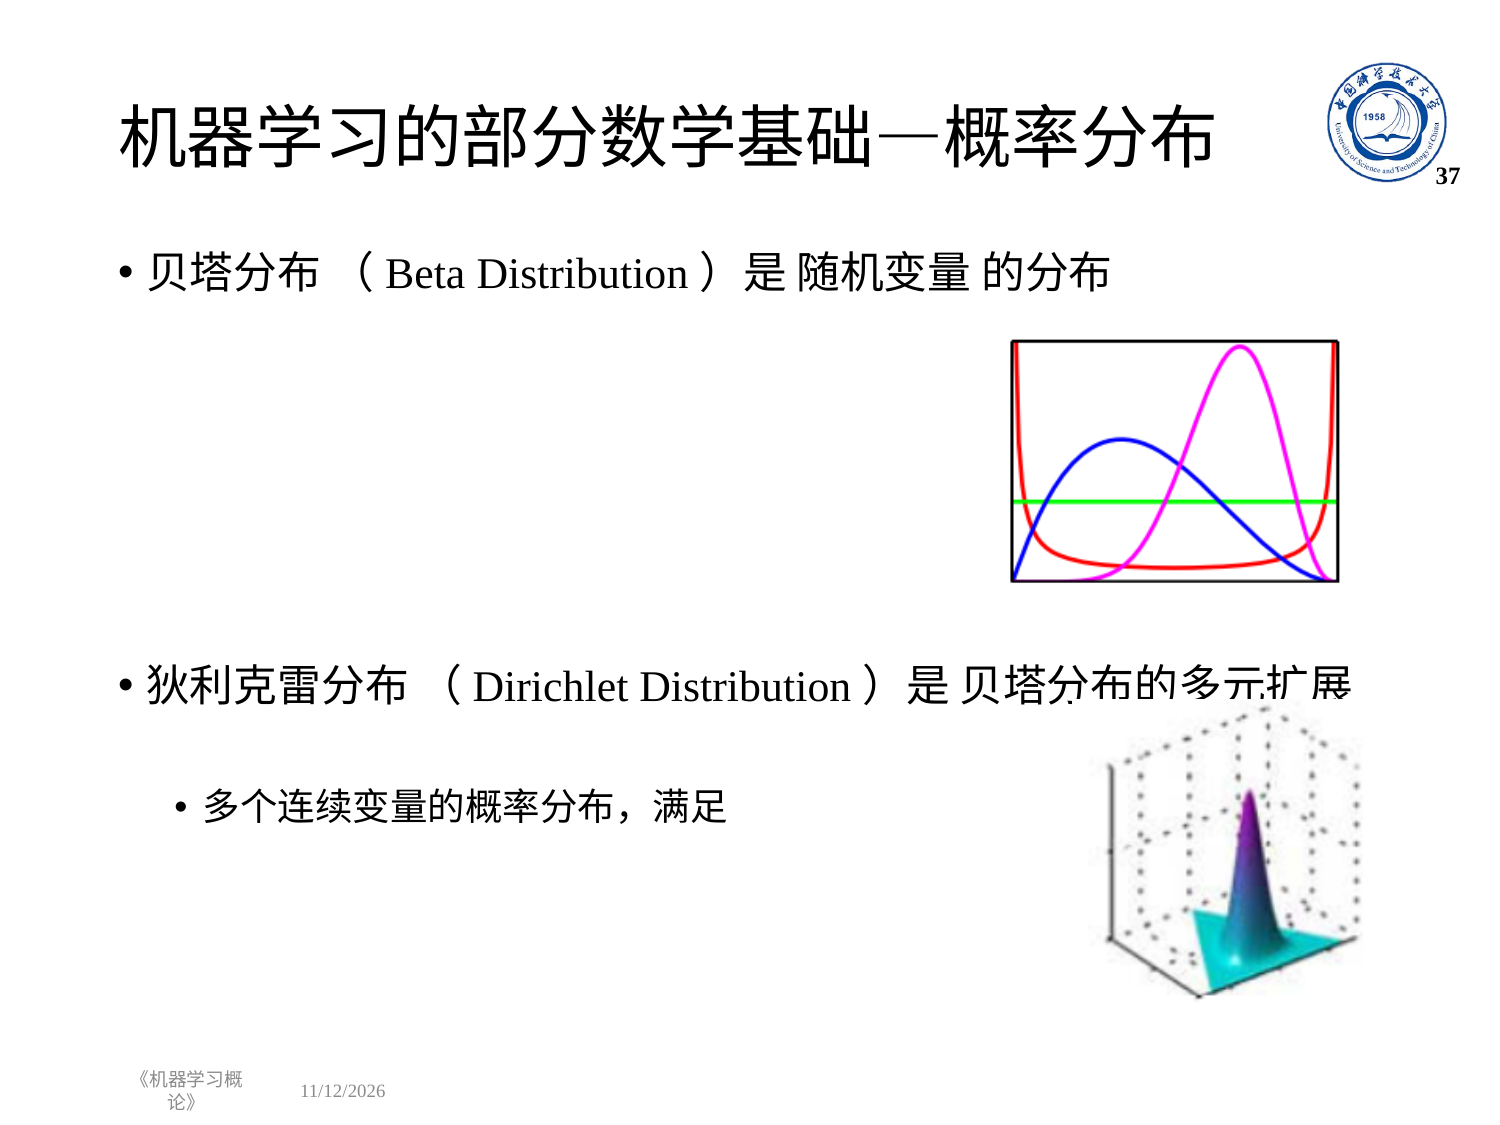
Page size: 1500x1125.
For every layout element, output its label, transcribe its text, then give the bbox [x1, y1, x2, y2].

footer 《机器学习概论》 [104, 1068, 270, 1113]
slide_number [285, 1068, 422, 1113]
picture [1072, 699, 1401, 1020]
picture [995, 329, 1349, 594]
picture [1397, 59, 1450, 144]
title 机器学习的部分数学基础—概率分布 [103, 59, 1397, 221]
slide_number 37 [1372, 144, 1476, 205]
